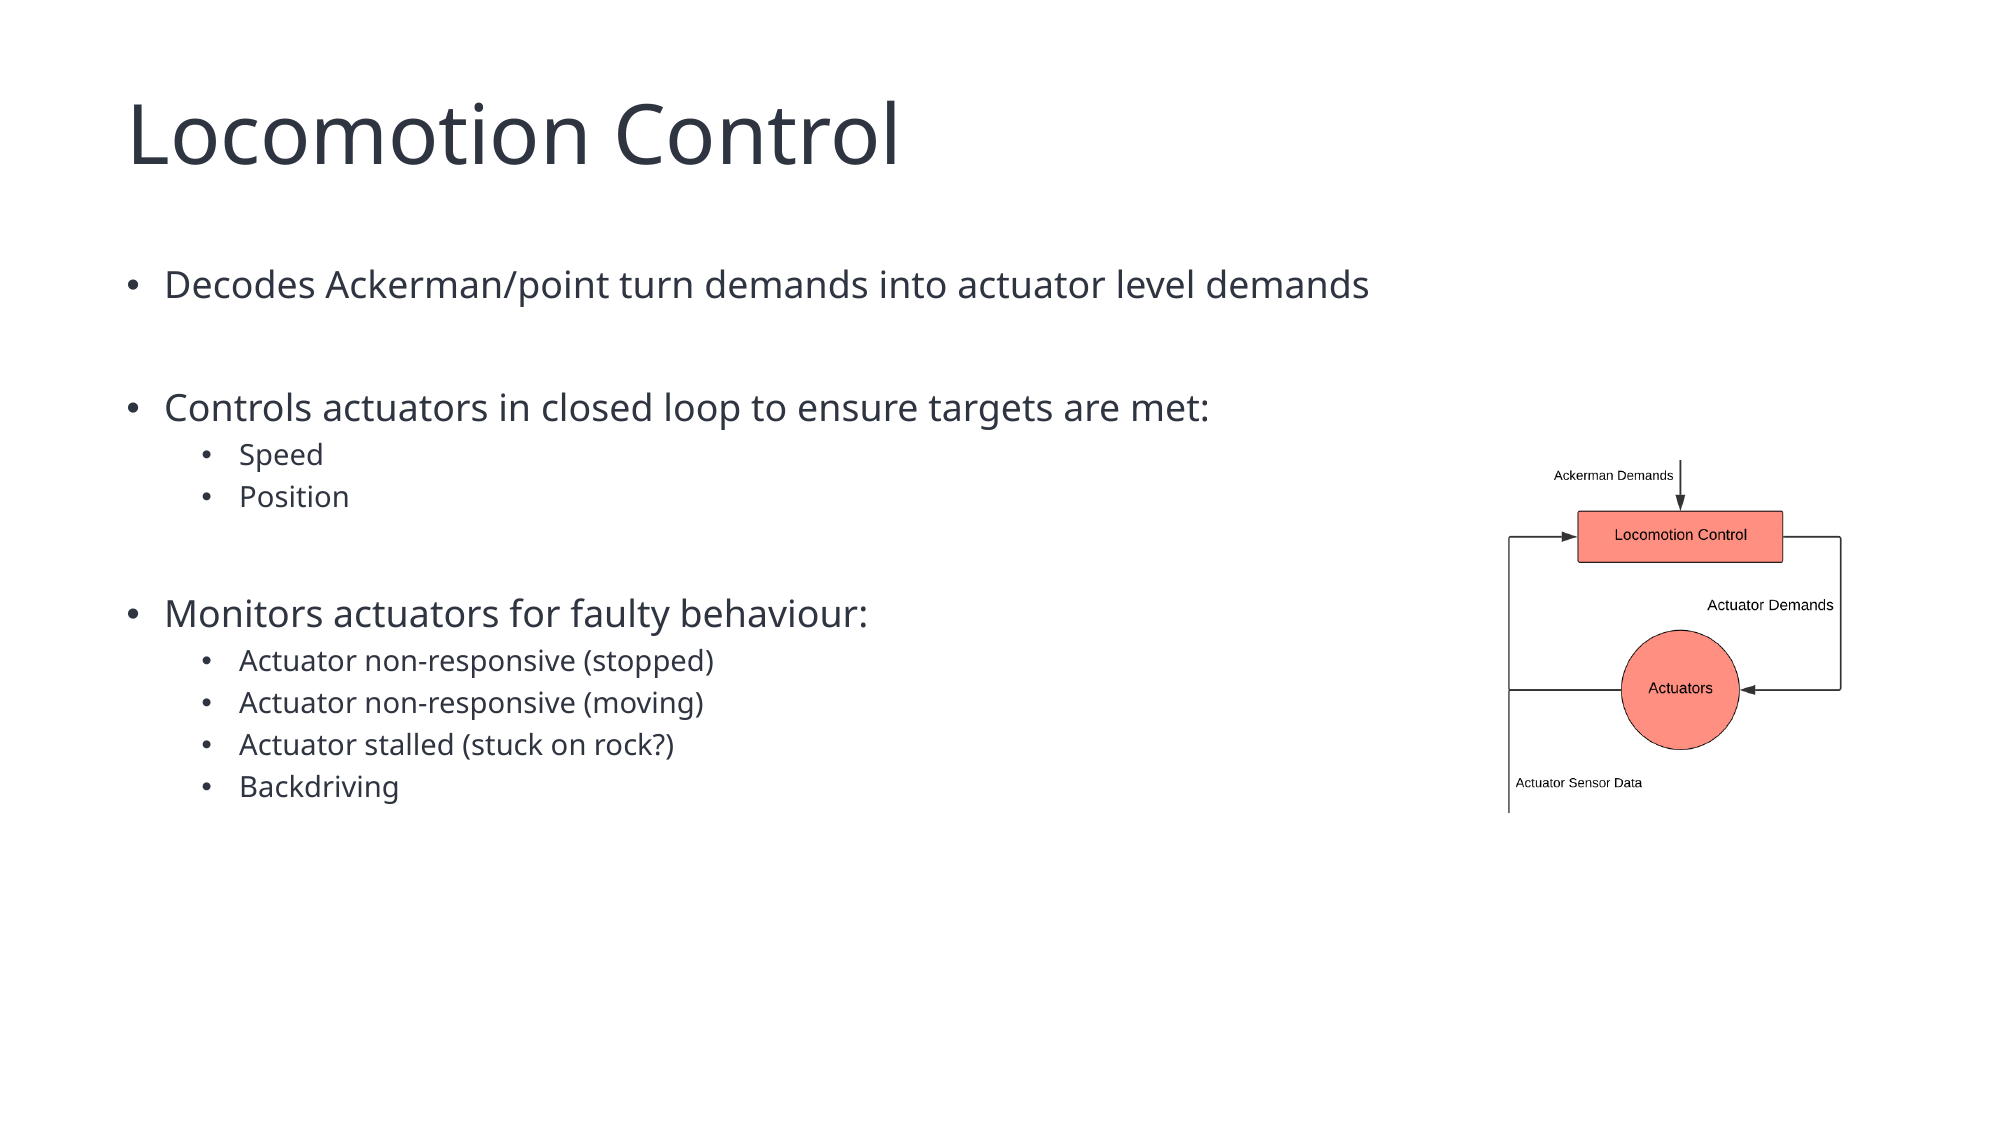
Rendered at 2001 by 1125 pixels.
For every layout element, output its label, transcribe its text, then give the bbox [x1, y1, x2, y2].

title Locomotion Control [111, 59, 1837, 216]
picture [1486, 460, 1863, 813]
list Decodes Ackerman/point turn demands into actuator level demands Controls actuators in closed loop to ensure targets are met: Speed Position Monitors actuators for faulty behaviour: Actuator non-responsive (stopped) Actuator non-responsive (moving) Actuator stalled (stuck on rock?) Backdriving [111, 259, 1456, 1014]
